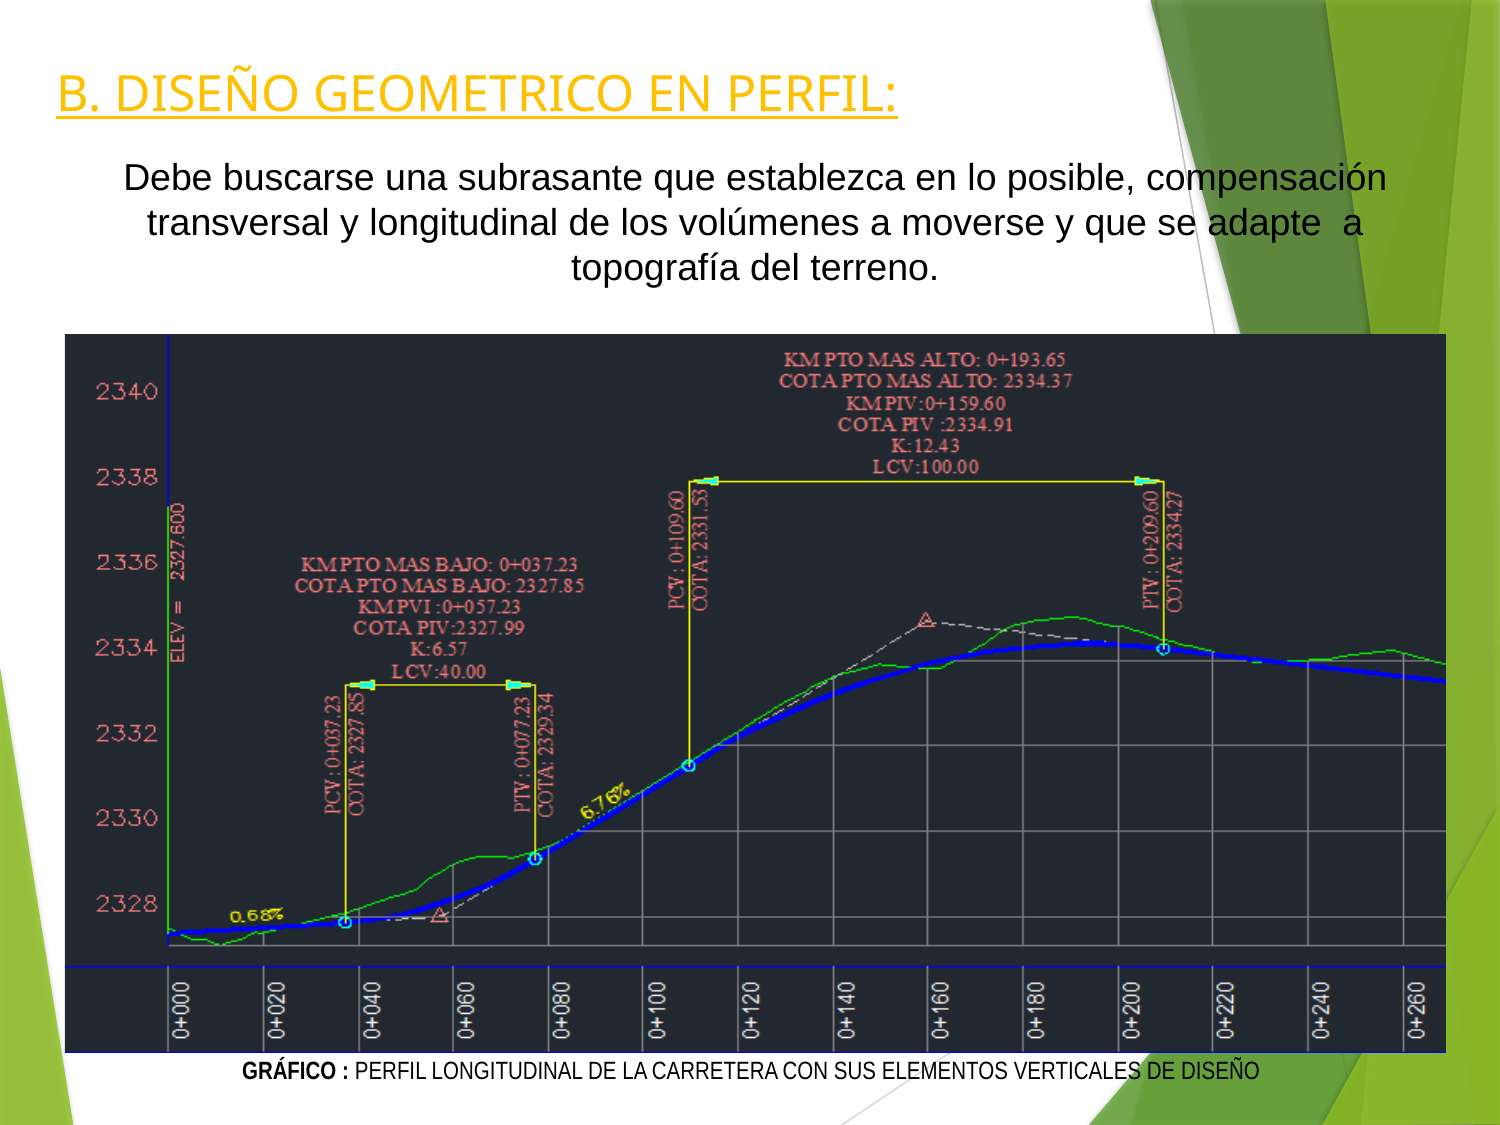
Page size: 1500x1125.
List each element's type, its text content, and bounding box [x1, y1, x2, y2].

text_box B. DISEÑO GEOMETRICO EN PERFIL: [41, 54, 1048, 130]
text_box GRÁFICO : PERFIL LONGITUDINAL DE LA CARRETERA CON SUS ELEMENTOS VERTICALES DE DISEÑO [227, 1061, 1345, 1092]
picture [64, 334, 1447, 1053]
text_box Debe buscarse una subrasante que establezca en lo posible, compensación transversal y longitudinal de los volúmenes a moverse y que se adapte a topografía del terreno. [64, 145, 1446, 296]
